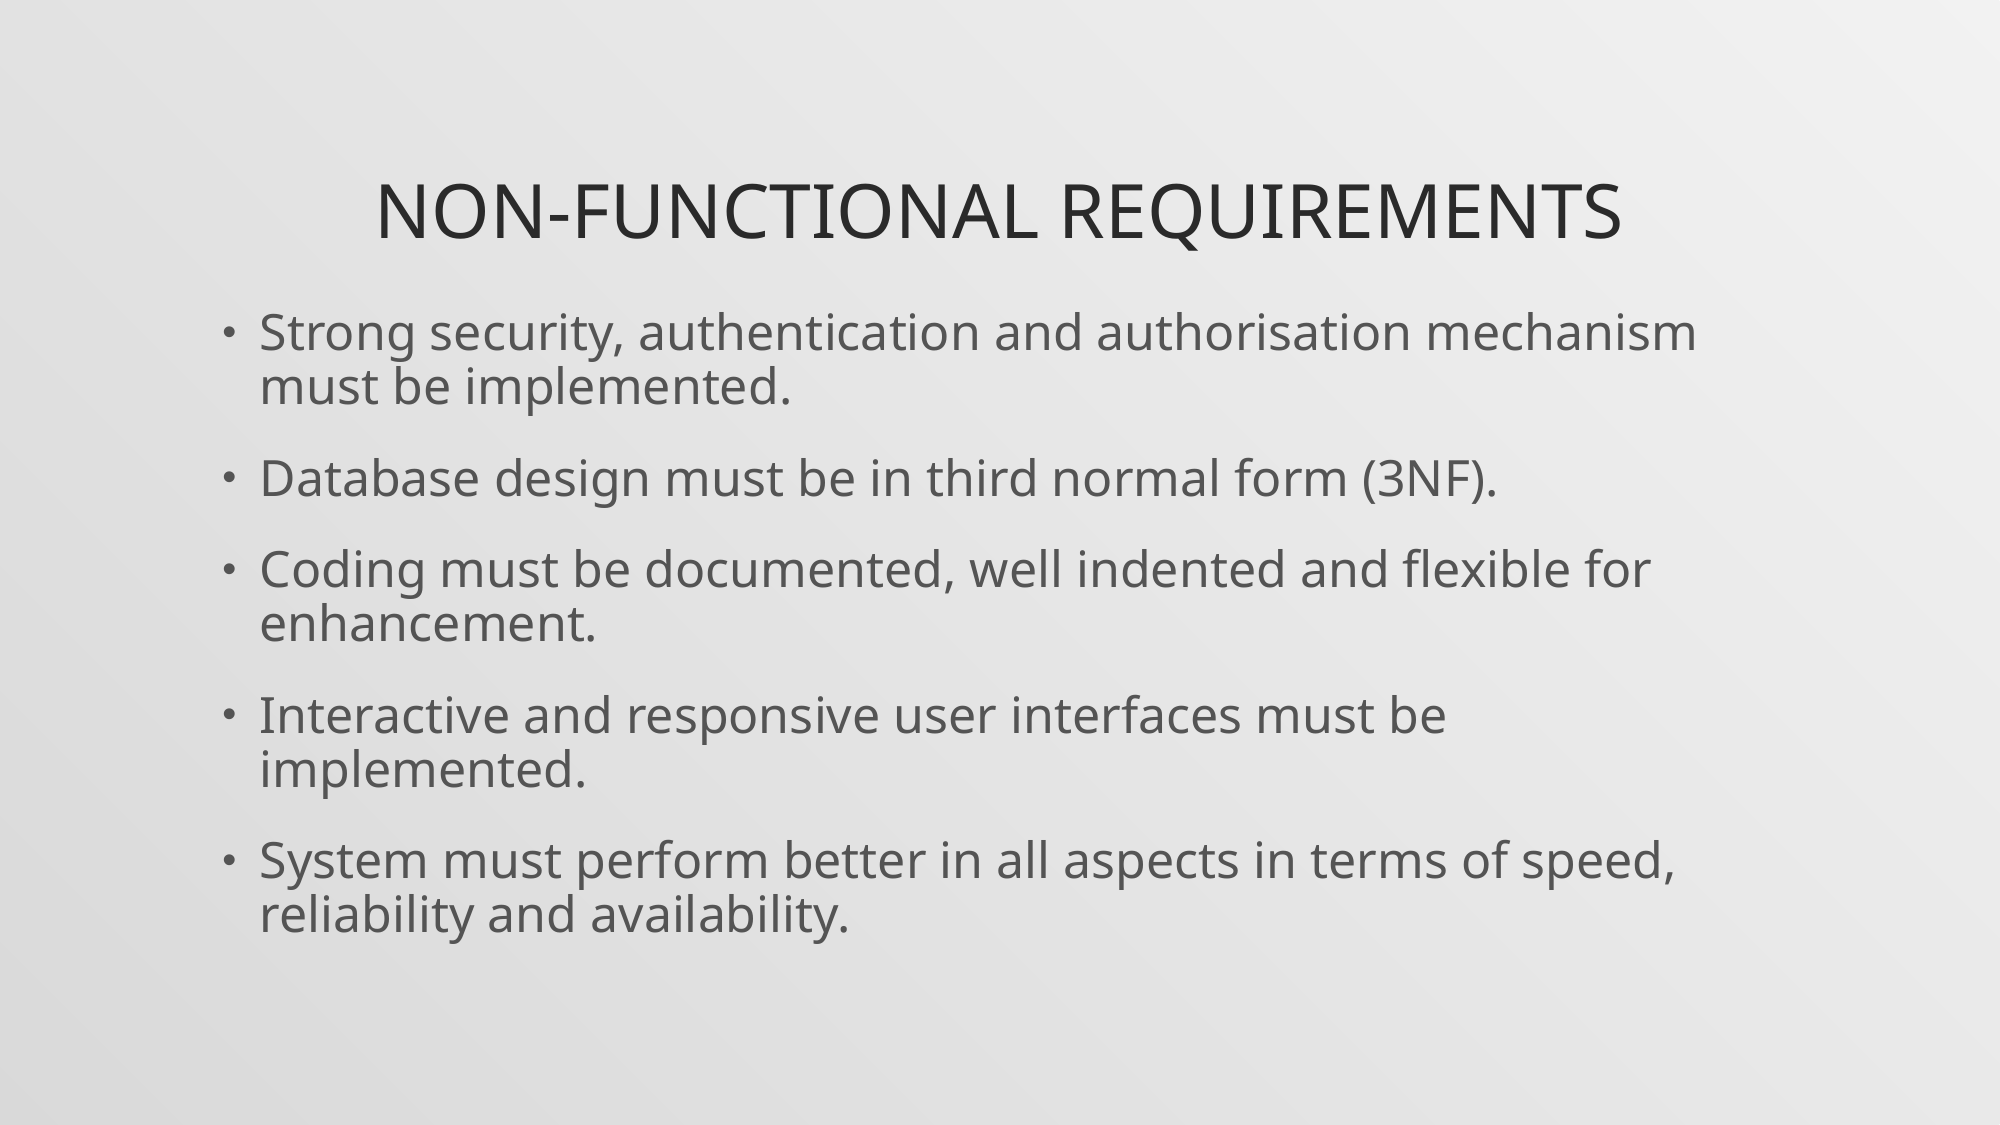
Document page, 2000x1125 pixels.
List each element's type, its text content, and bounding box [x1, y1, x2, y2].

list Strong security, authentication and authorisation mechanism must be implemented. Database design must be in third normal form (3NF). Coding must be documented, well indented and flexible for enhancement. Interactive and responsive user interfaces must be implemented. System must perform better in all aspects in terms of speed, reliability and availability. [199, 299, 1800, 1013]
title Non-functional requirements [199, 45, 1800, 263]
